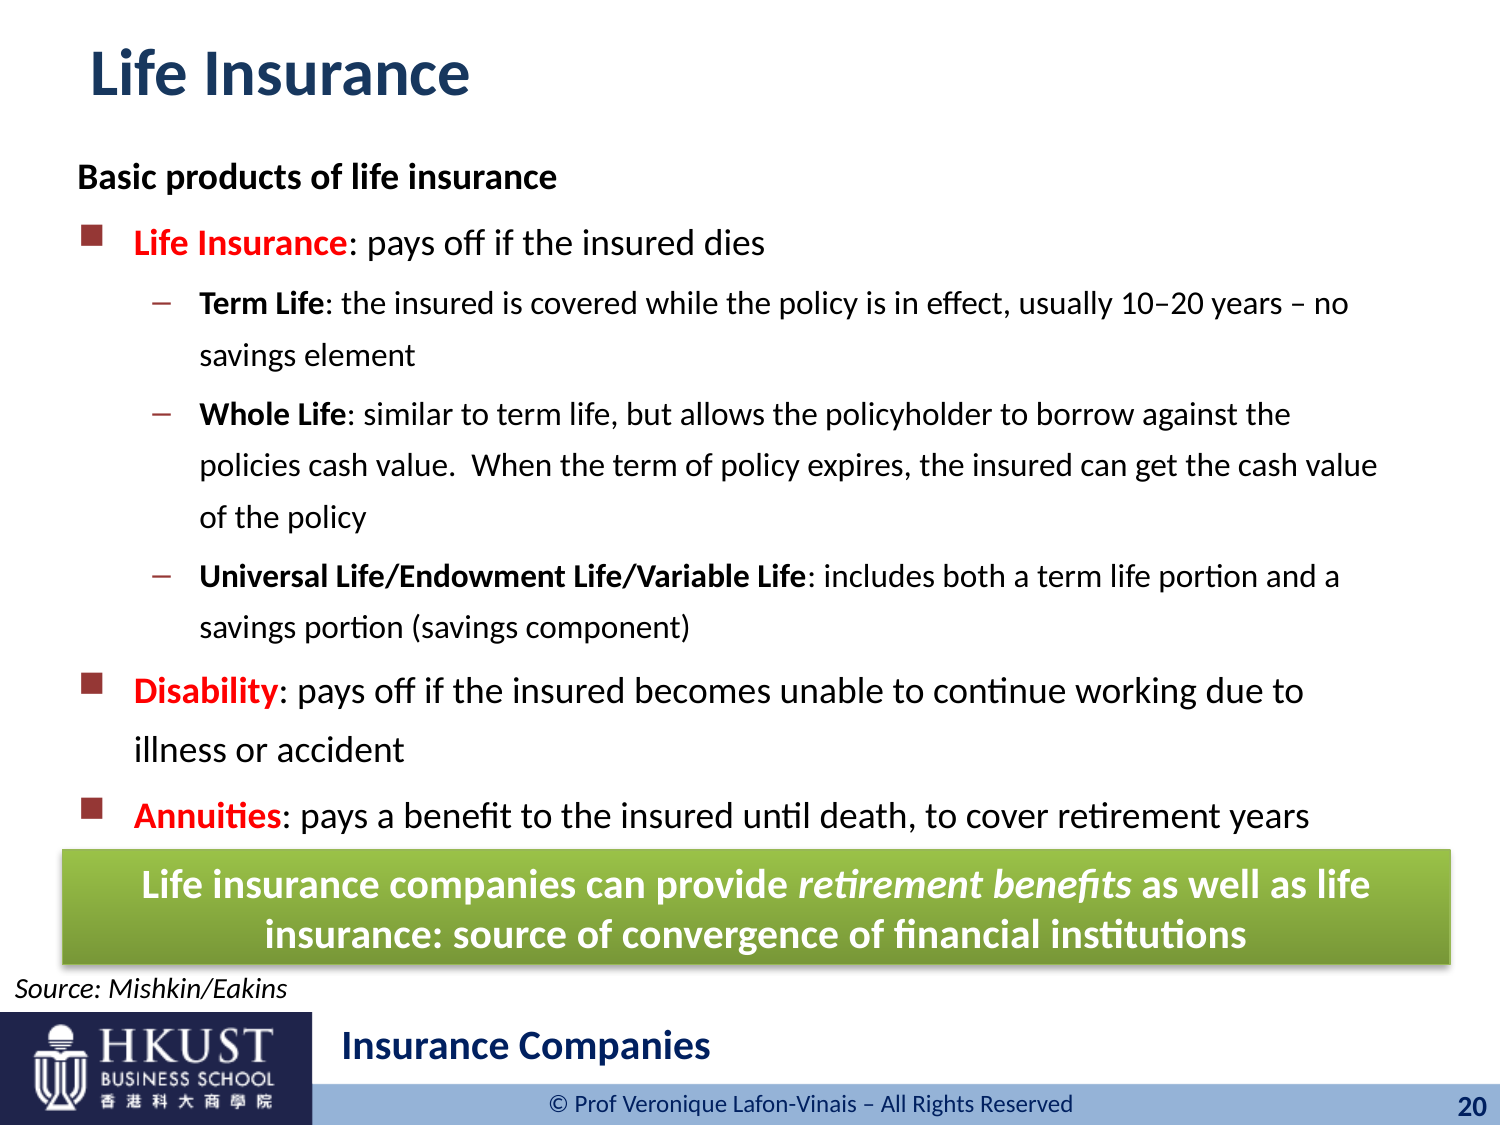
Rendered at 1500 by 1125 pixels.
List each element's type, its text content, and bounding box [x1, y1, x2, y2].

text_box Source: Mishkin/Eakins [0, 961, 463, 1012]
picture [0, 1012, 1500, 1125]
footer Insurance Companies [326, 1007, 1500, 1078]
slide_number 20 [1351, 1080, 1500, 1125]
text_box Life insurance companies can provide retirement benefits as well as life insurance: source of convergence of financial institutions [62, 849, 1451, 965]
title Life Insurance [74, 24, 1426, 113]
list Basic products of life insurance Life Insurance: pays off if the insured dies Term Life: the insured is covered while the policy is in effect, usually 10–20 years – no savings element Whole Life: similar to term life, but allows the policyholder to borrow against the policies cash value. When the term of policy expires, the insured can get the cash value of the policy Universal Life/Endowment Life/Variable Life: includes both a term life portion and a savings portion (savings component) Disability: pays off if the insured becomes unable to continue working due to illness or accident Annuities: pays a benefit to the insured until death, to cover retirement years [62, 130, 1413, 849]
